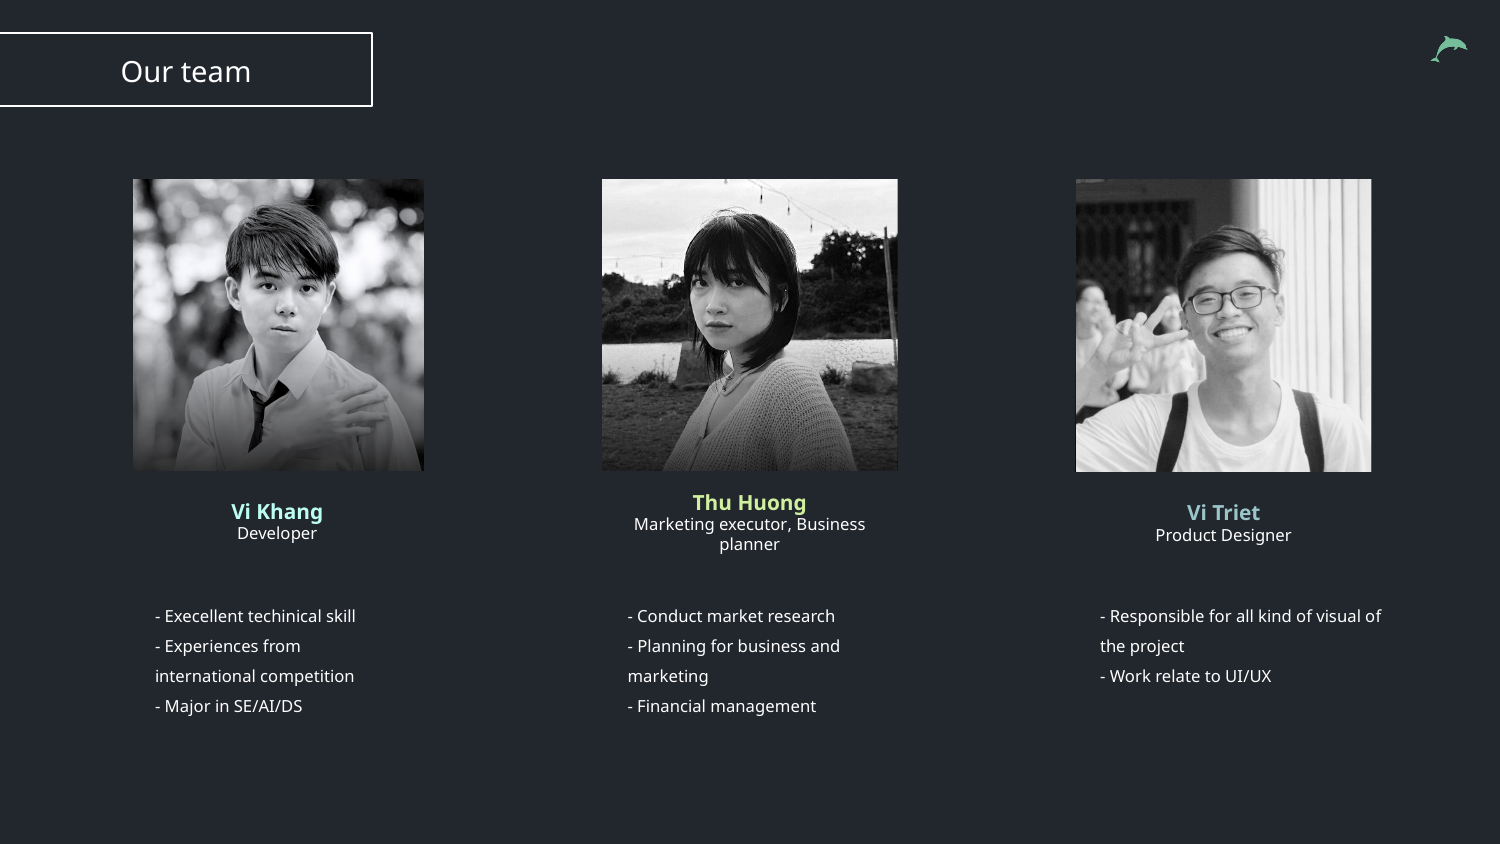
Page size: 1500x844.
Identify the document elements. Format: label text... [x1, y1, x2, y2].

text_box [601, 178, 898, 562]
text_box [0, 31, 374, 108]
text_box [130, 178, 424, 562]
picture [1430, 36, 1469, 63]
text_box - Execellent techinical skill - Experiences from international competition - Major in SE/AI/DS [140, 588, 415, 723]
text_box - Conduct market research - Planning for business and marketing - Financial management [612, 588, 887, 723]
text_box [1075, 179, 1372, 563]
text_box - Responsible for all kind of visual of the project - Work relate to UI/UX [1085, 588, 1402, 693]
